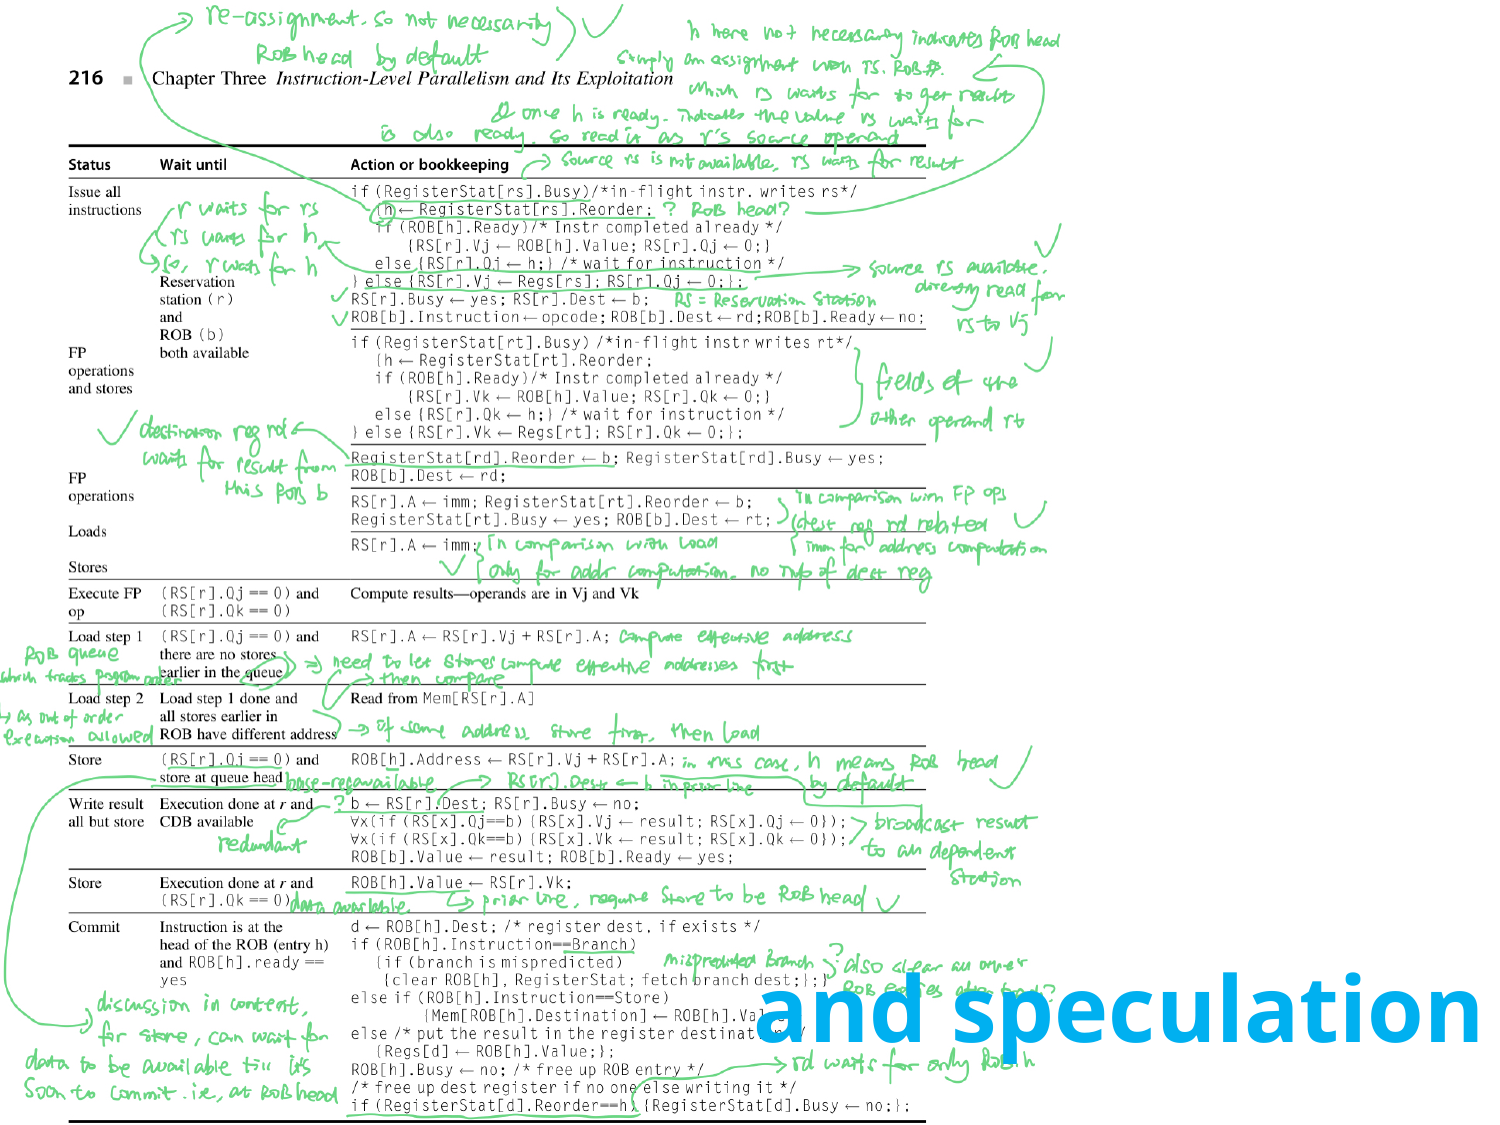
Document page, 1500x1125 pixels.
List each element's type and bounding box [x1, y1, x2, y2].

picture [0, 0, 1065, 1125]
text_box [1065, 912, 1500, 1100]
